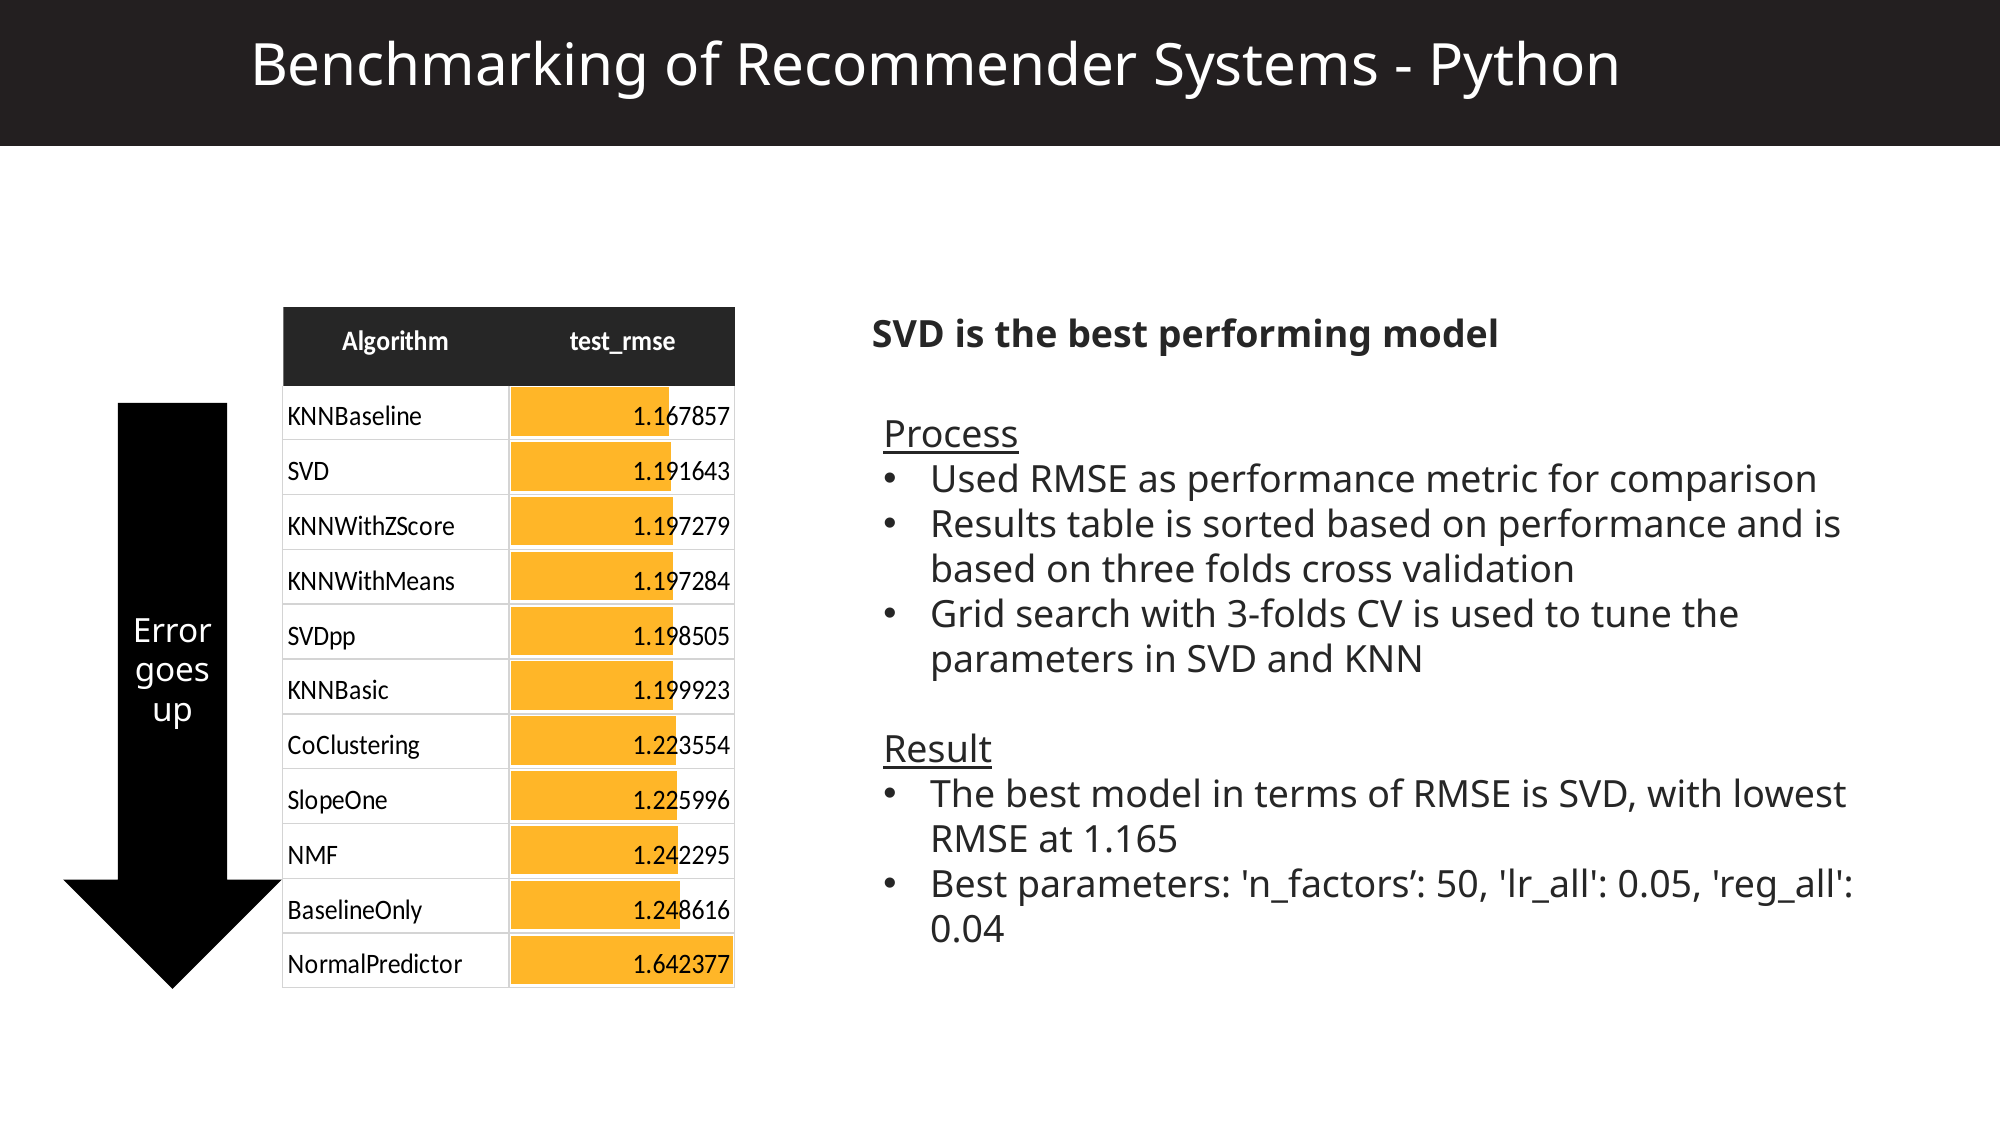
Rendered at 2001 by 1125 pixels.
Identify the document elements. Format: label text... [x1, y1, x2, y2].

text_box Benchmarking of Recommender Systems - Python [0, 20, 1924, 105]
text_box [0, 0, 2000, 146]
picture [281, 305, 736, 990]
text_box Error goes up [61, 400, 276, 992]
text_box Process Used RMSE as performance metric for comparison Results table is sorted based on performance and is based on three folds cross validation Grid search with 3-folds CV is used to tune the parameters in SVD and KNN Result The best model in terms of RMSE is SVD, with lowest RMSE at 1.165 Best parameters: 'n_factors’: 50, 'lr_all': 0.05, 'reg_all': 0.04 [868, 402, 1897, 1003]
text_box SVD is the best performing model [857, 302, 1515, 362]
